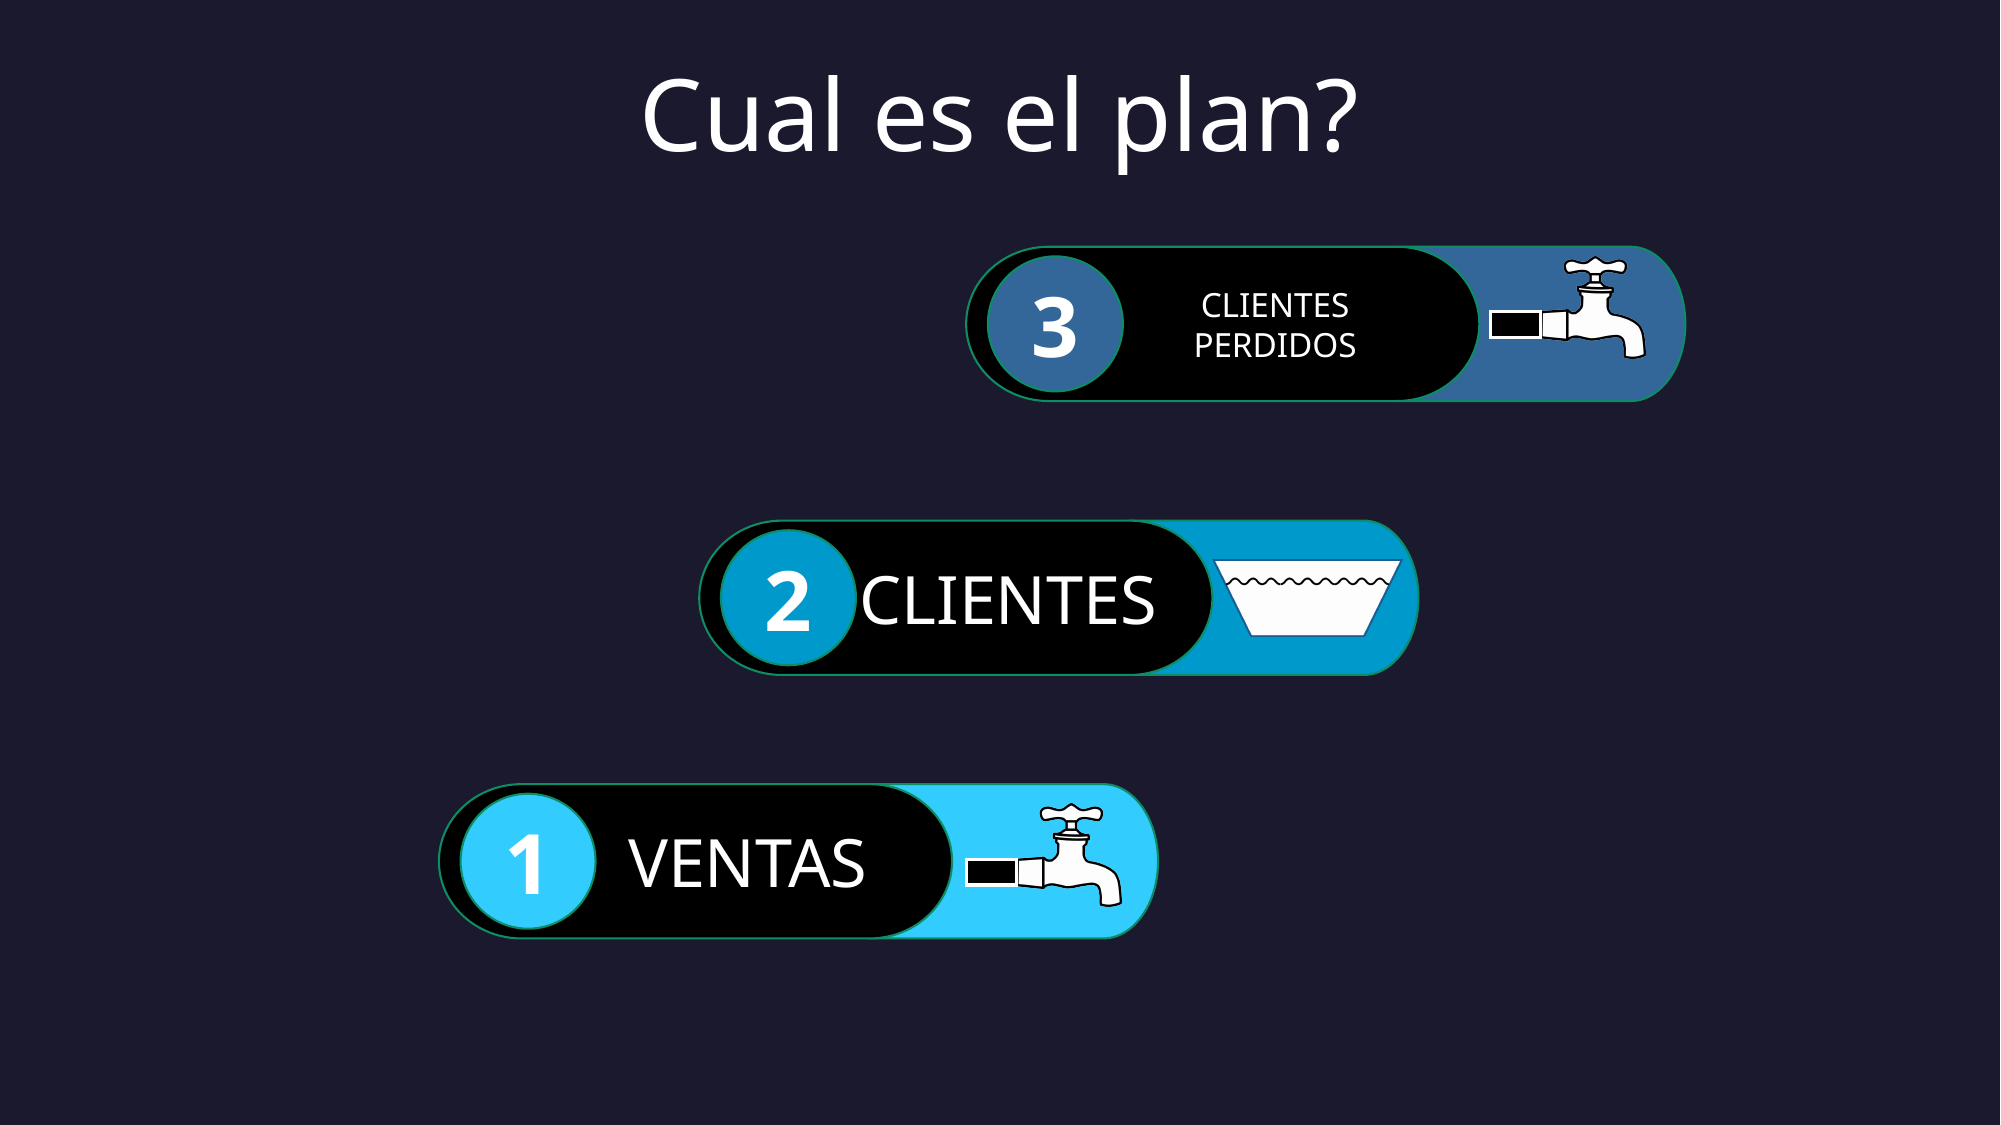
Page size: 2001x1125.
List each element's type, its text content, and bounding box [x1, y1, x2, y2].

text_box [699, 520, 1419, 675]
text_box Cual es el plan? [625, 44, 1375, 180]
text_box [438, 784, 1159, 939]
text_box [966, 246, 1686, 402]
